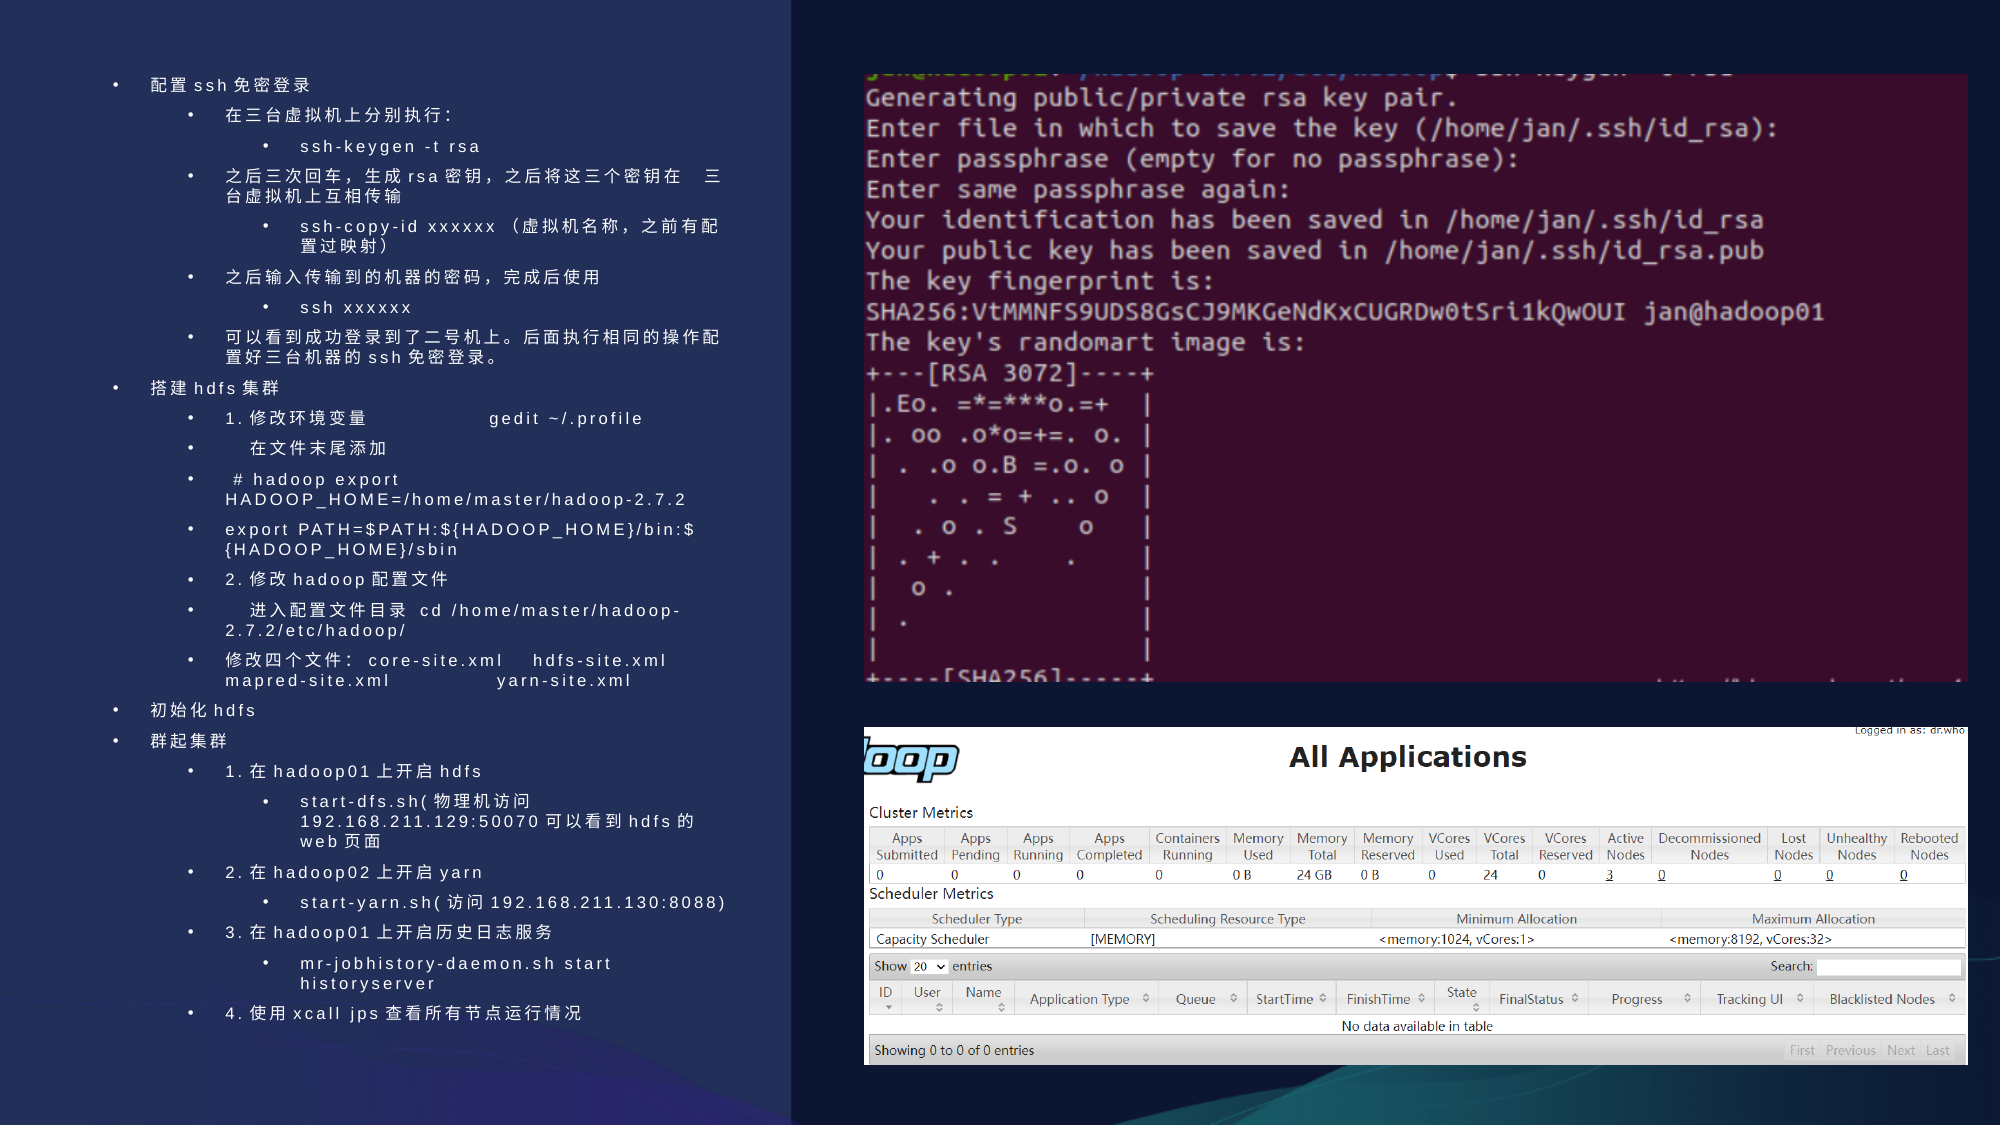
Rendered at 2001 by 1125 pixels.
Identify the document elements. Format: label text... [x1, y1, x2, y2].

picture [0, 727, 2000, 1125]
list 配置ssh免密登录 在三台虚拟机上分别执行： ssh-keygen -t rsa 之后三次回车，生成rsa密钥，之后将这三个密钥在 三台虚拟机上互相传输 ssh-copy-id xxxxxx（虚拟机名称，之前有配置过映射） 之后输入传输到的机器的密码，完成后使用 ssh xxxxxx 可以看到成功登录到了二号机上。后面执行相同的操作配置好三台机器的ssh免密登录。 搭建hdfs集群 1.修改环境变量 gedit ~/.profile 在文件末尾添加 # hadoop export HADOOP_HOME=/home/master/hadoop-2.7.2 export PATH=$PATH:${HADOOP_HOME}/bin:${HADOOP_HOME}/sbin 2.修改hadoop配置文件 进入配置文件目录 cd /home/master/hadoop-2.7.2/etc/hadoop/ 修改四个文件：core-site.xml hdfs-site.xml mapred-site.xml yarn-site.xml 初始化hdfs 群起集群 1.在hadoop01上开启hdfs start-dfs.sh(物理机访问192.168.211.129:50070可以看到hdfs的web页面 2.在hadoop02上开启yarn start-yarn.sh(访问192.168.211.130:8088) 3.在hadoop01上开启历史日志服务 mr-jobhistory-daemon.sh start historyserver 4.使用xcall jps查看所有节点运行情况 [96, 74, 746, 1091]
picture [864, 74, 1968, 682]
